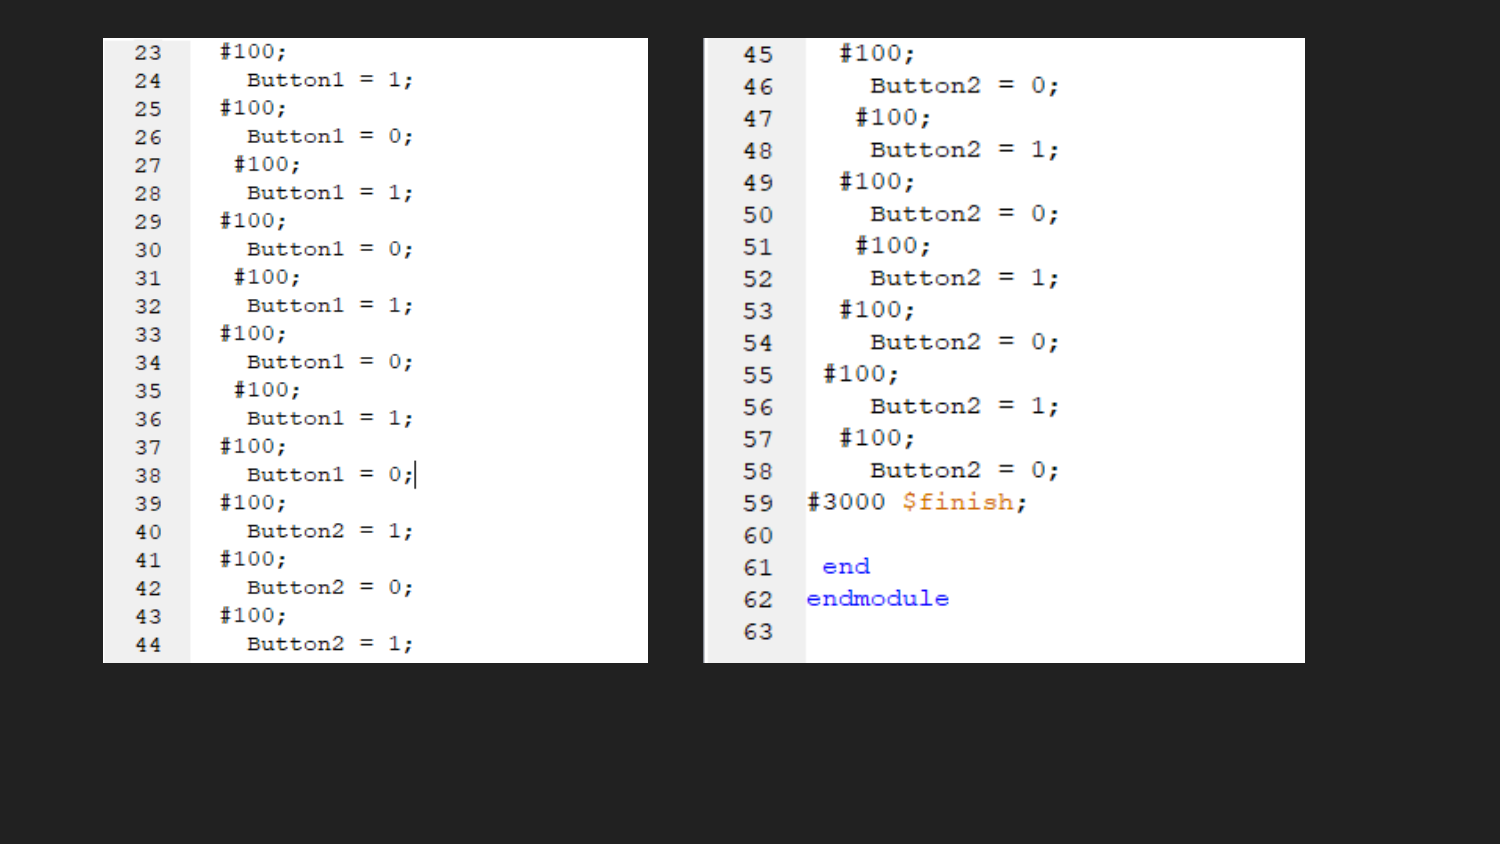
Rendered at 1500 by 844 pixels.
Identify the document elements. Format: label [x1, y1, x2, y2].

picture [103, 38, 648, 663]
picture [703, 38, 1305, 663]
